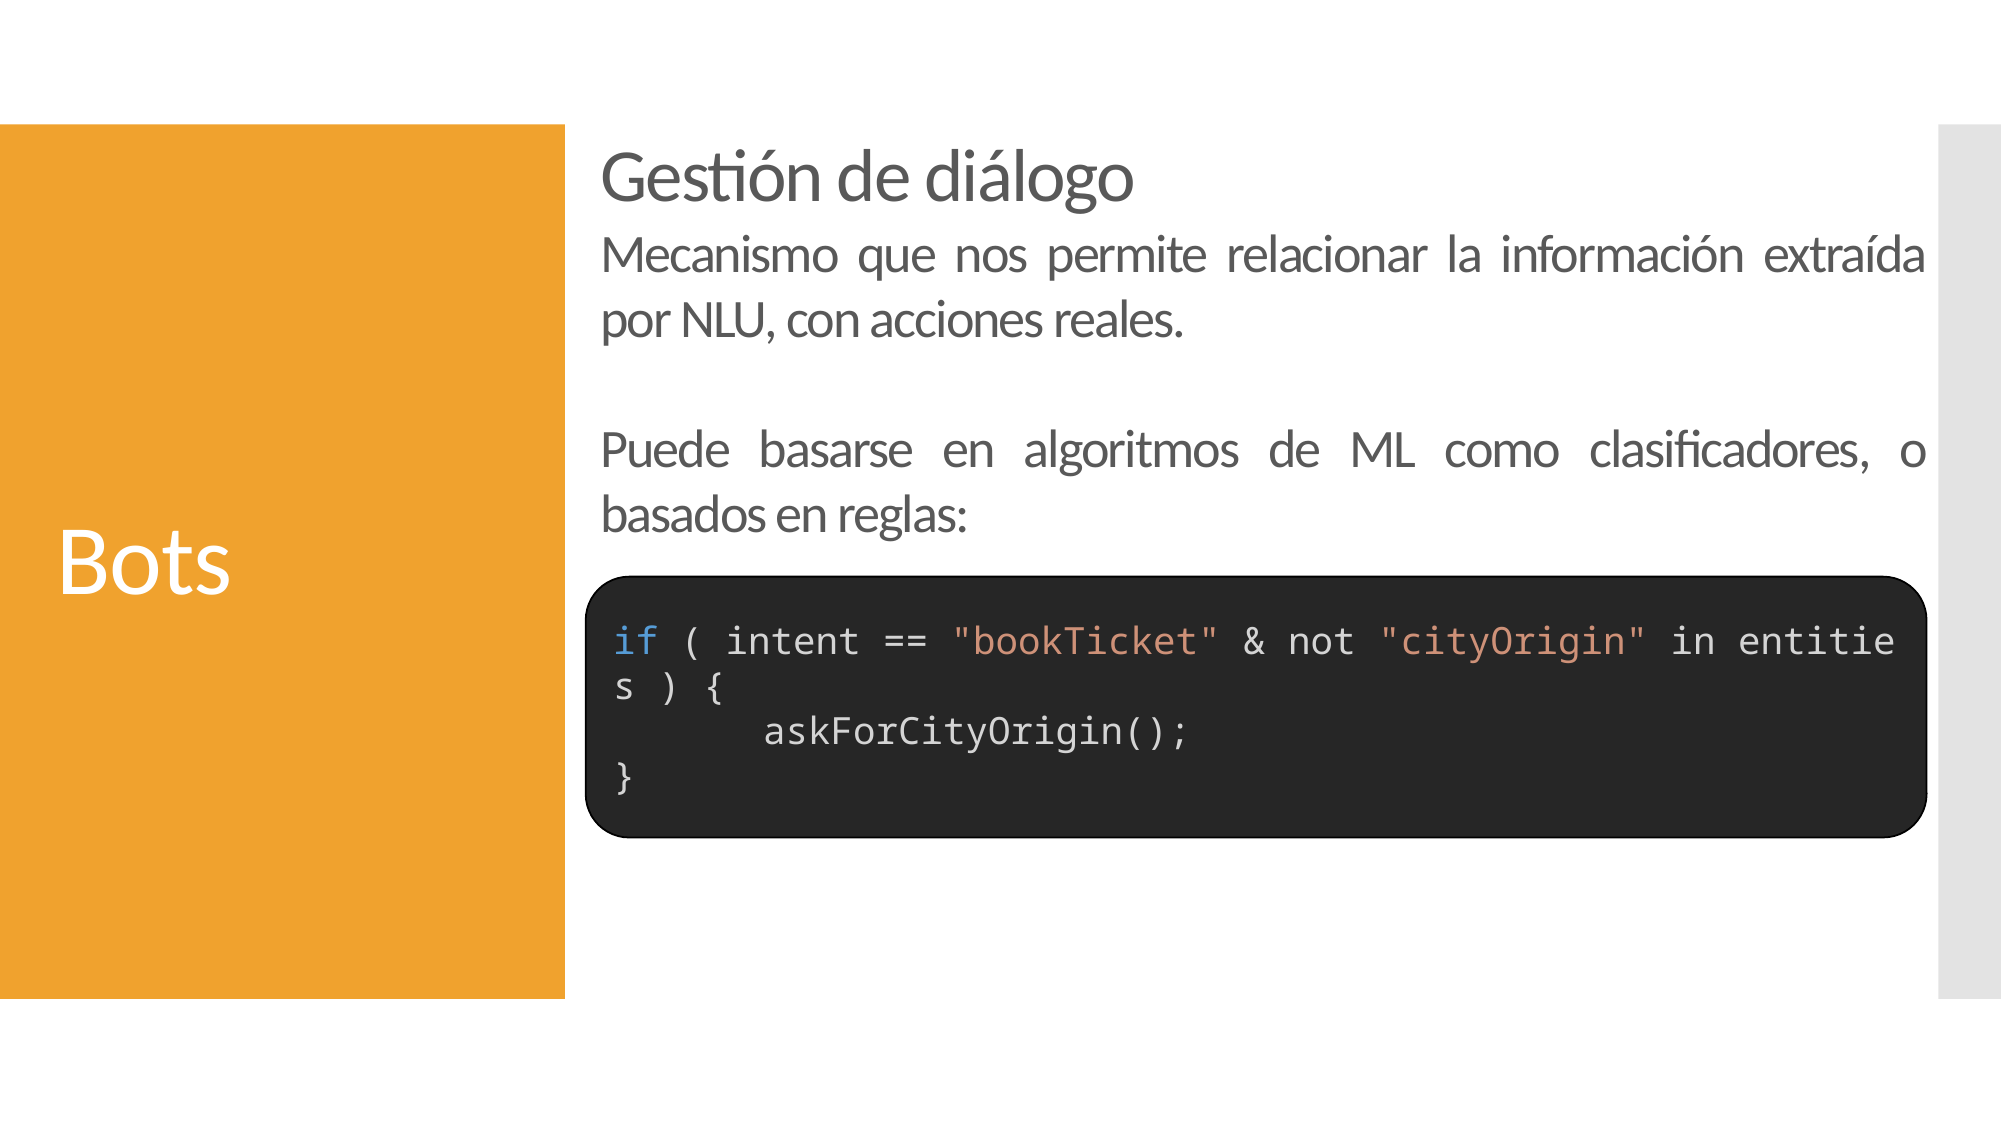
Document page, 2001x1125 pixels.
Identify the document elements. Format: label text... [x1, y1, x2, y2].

text_box Mecanismo que nos permite relacionar la información extraída por NLU, con acciones reales. Puede basarse en algoritmos de ML como clasificadores, o basados en reglas: [585, 211, 1942, 676]
text_box if ( intent == "bookTicket" & not "cityOrigin" in entities ) { askForCityOrigin(); } [584, 575, 1928, 839]
text_box Gestión de diálogo [585, 73, 1885, 211]
title Bots [41, 184, 525, 940]
